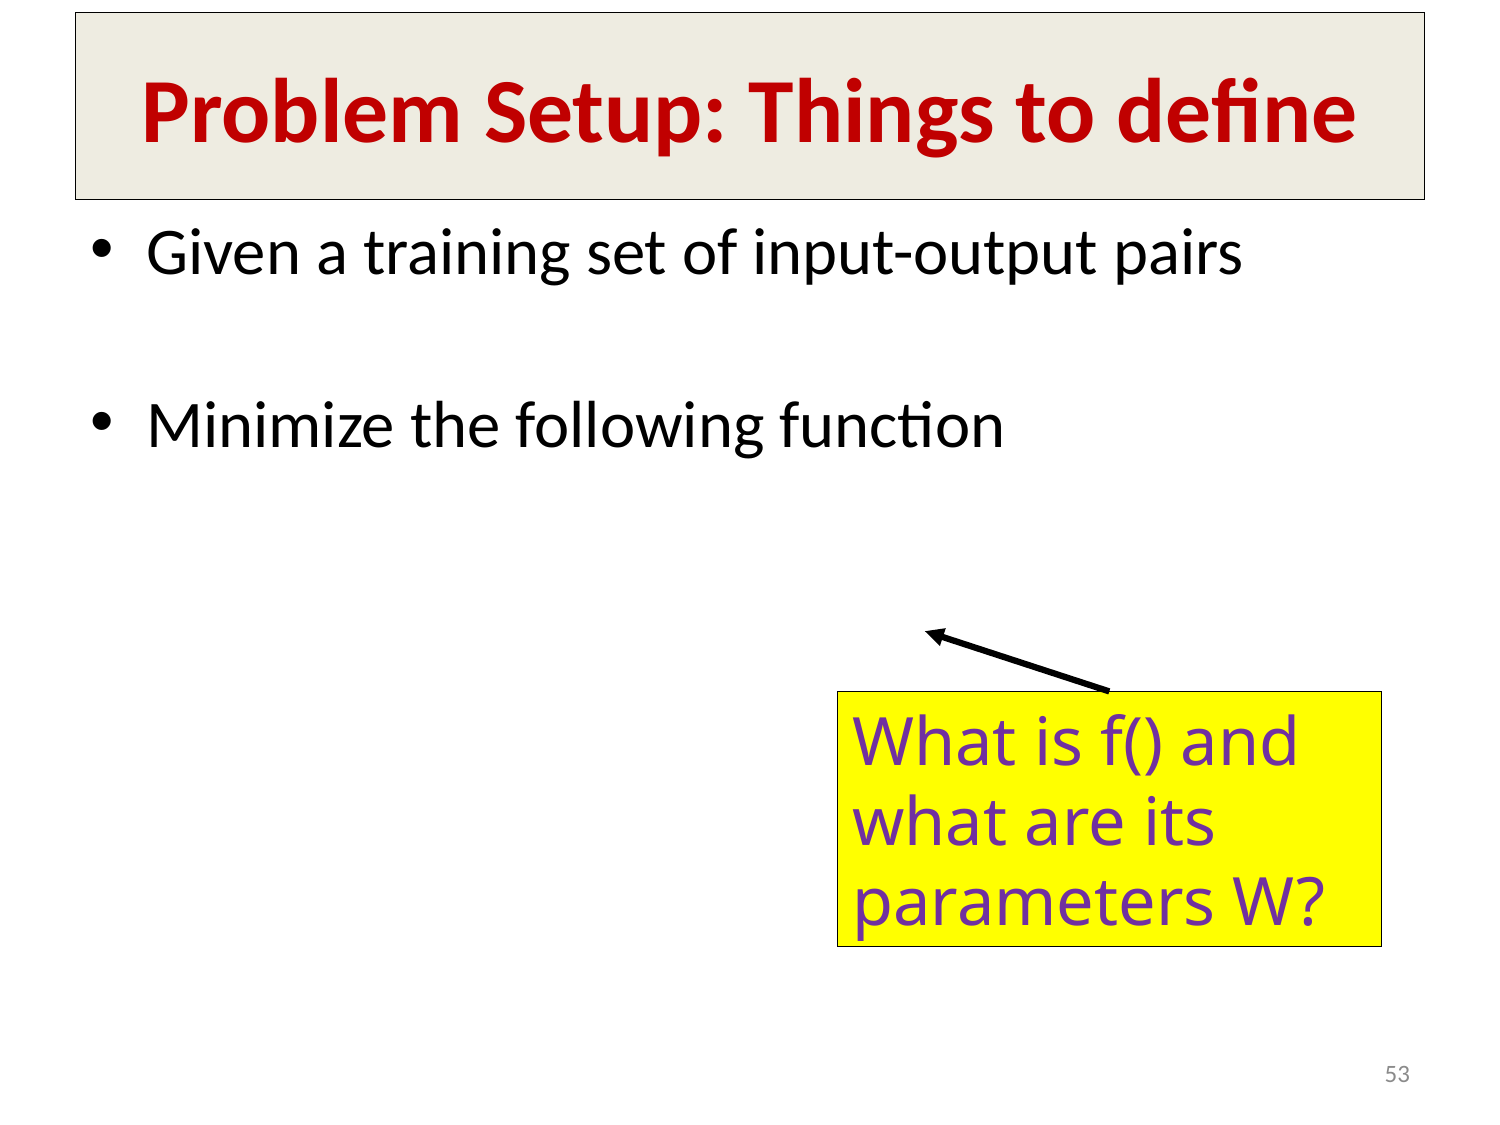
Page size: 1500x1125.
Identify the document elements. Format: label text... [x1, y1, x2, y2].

text_box What is f() and what are its parameters W? [837, 691, 1382, 947]
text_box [924, 630, 1110, 692]
slide_number 53 [1074, 1042, 1425, 1103]
title Problem Setup: Things to define [75, 12, 1425, 200]
